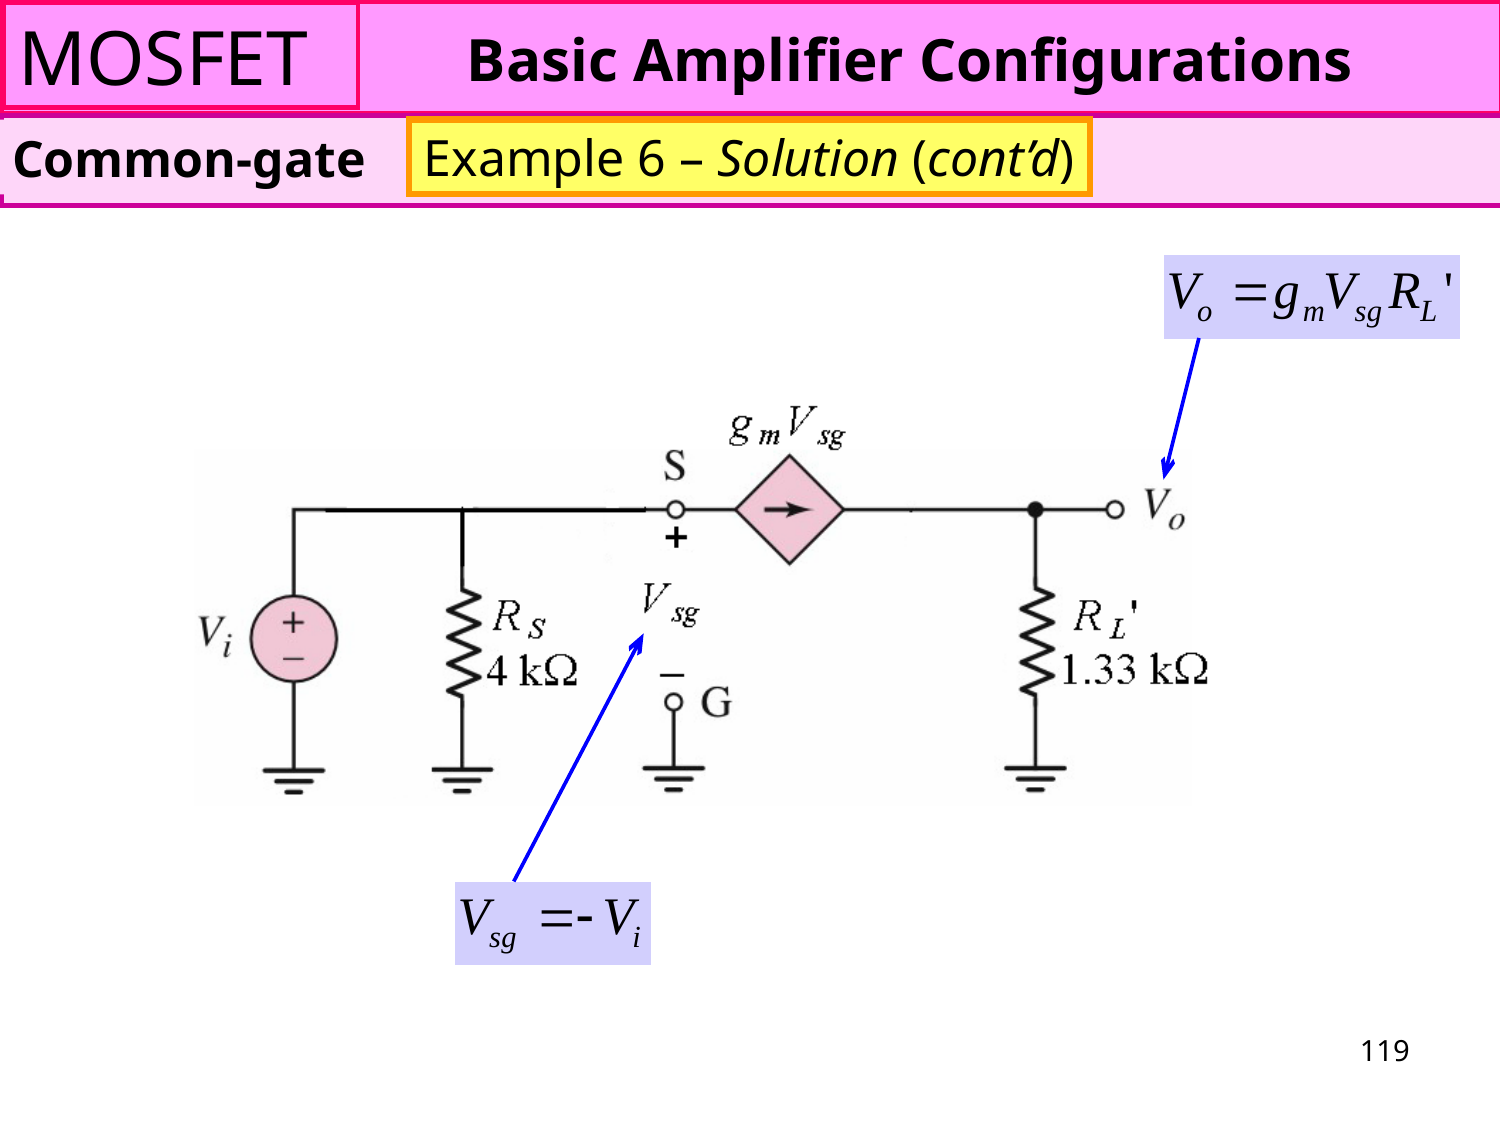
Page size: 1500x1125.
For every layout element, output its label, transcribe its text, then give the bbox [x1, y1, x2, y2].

text_box Common-gate [0, 119, 381, 195]
text_box [1, 1, 1500, 114]
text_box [454, 881, 652, 966]
text_box Example 6 – Solution (cont’d) [409, 119, 1090, 195]
text_box [2, 115, 1500, 206]
slide_number 119 [1074, 1024, 1426, 1103]
picture [194, 385, 1220, 806]
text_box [1163, 255, 1461, 340]
text_box Basic Amplifier Configurations [452, 15, 1368, 101]
text_box MOSFET [3, 3, 358, 108]
